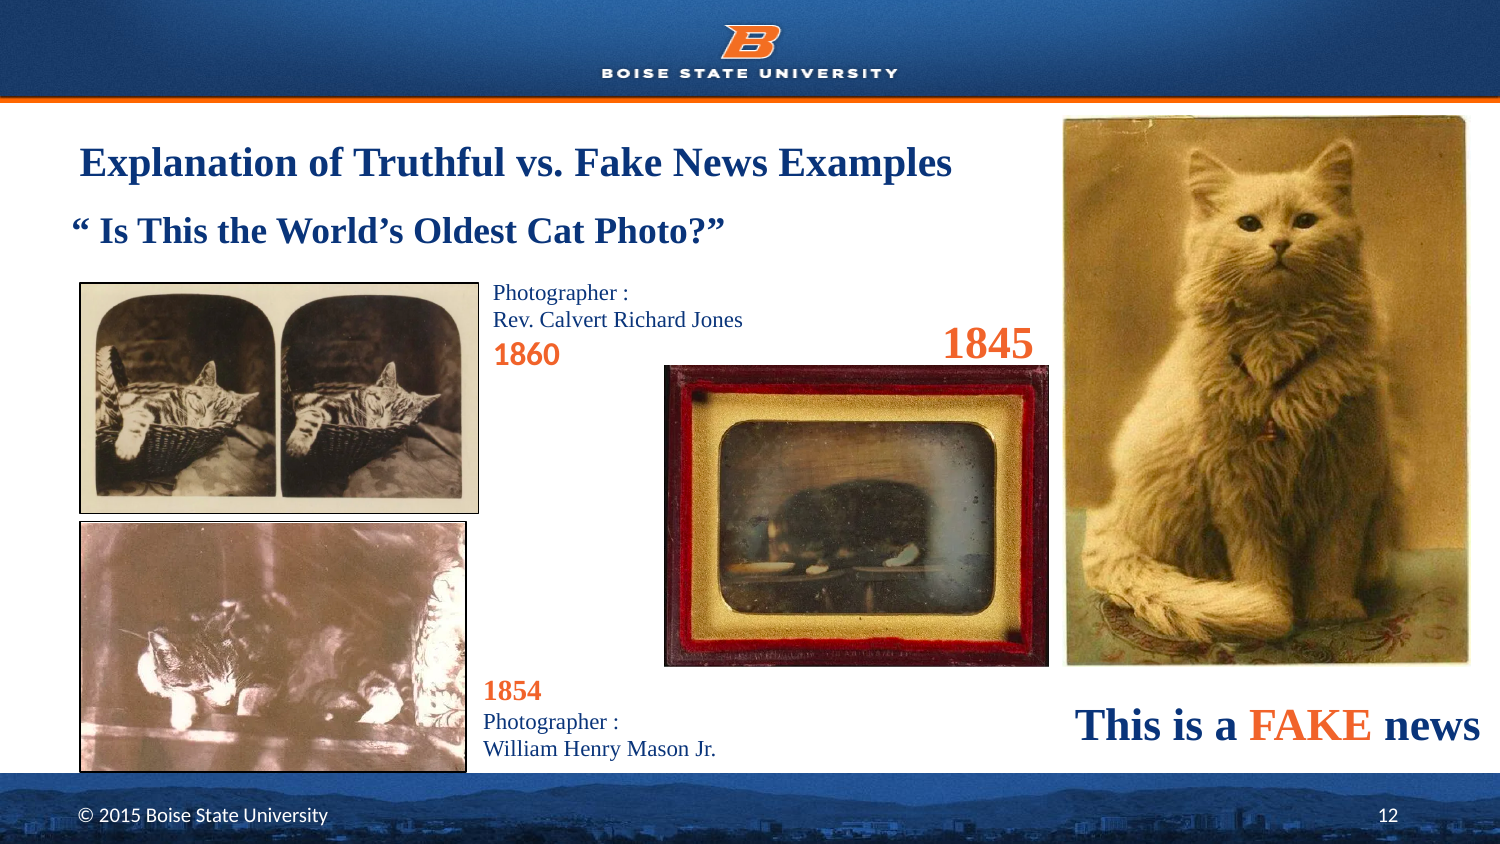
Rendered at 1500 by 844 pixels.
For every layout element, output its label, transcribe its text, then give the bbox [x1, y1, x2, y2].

text_box “ Is This the World’s Oldest Cat Photo?” [56, 190, 840, 240]
picture [1058, 114, 1471, 667]
text_box This is a FAKE news [1018, 679, 1496, 776]
picture [0, 0, 1500, 103]
text_box 1845 [916, 297, 1049, 359]
text_box 1854 Photographer : William Henry Mason Jr. [471, 656, 734, 766]
picture [0, 773, 1500, 844]
text_box Photographer : Rev. Calvert Richard Jones 1860 [477, 262, 775, 371]
text_box Explanation of Truthful vs. Fake News Examples [64, 119, 977, 229]
picture [80, 283, 479, 513]
picture [80, 522, 466, 772]
picture [663, 364, 1050, 668]
